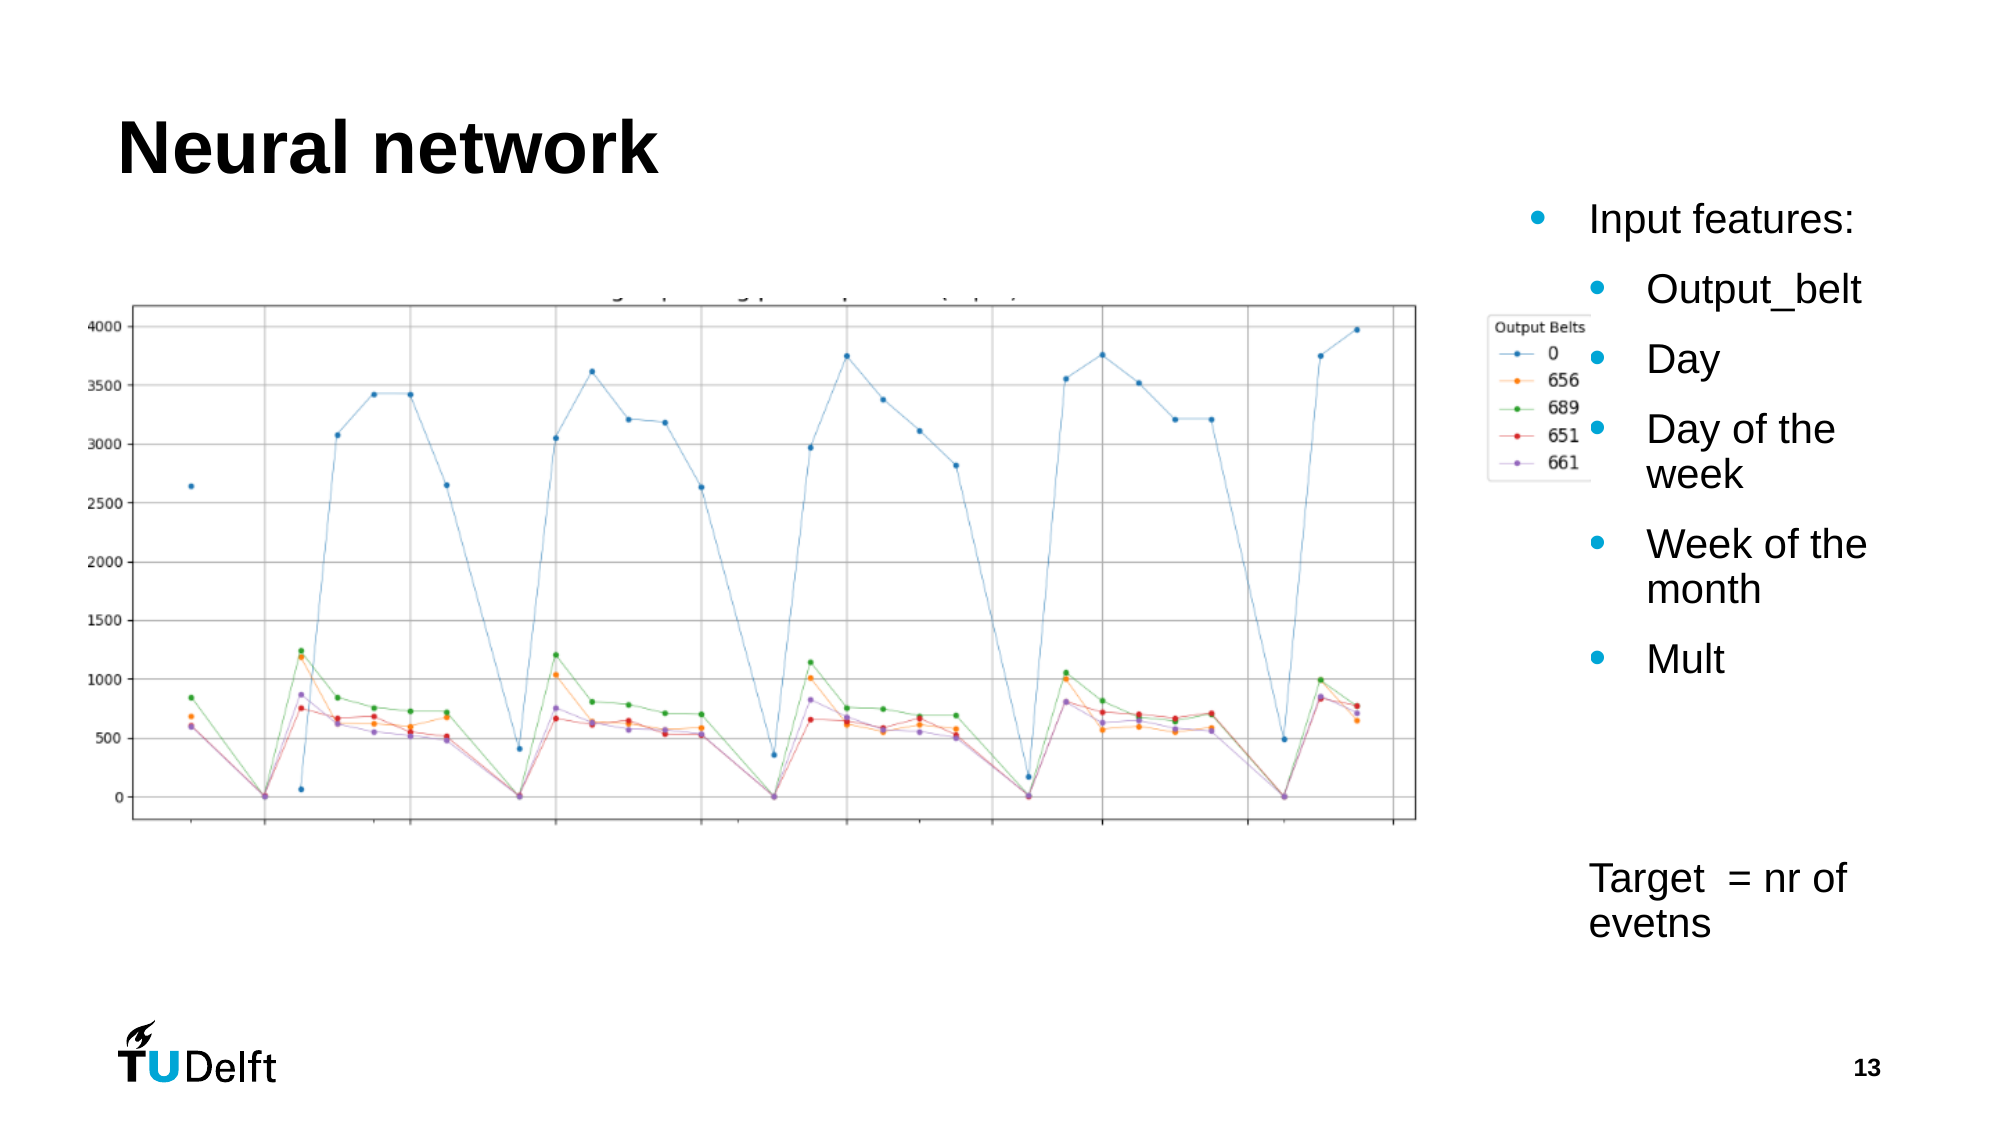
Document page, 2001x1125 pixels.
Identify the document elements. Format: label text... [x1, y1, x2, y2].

slide_number 13 [1833, 1050, 1882, 1082]
title Neural network [117, 118, 1882, 172]
list Input features: Output_belt Day Day of the week Week of the month Mult Target = nr of evetns [1529, 197, 1928, 401]
picture [88, 298, 1591, 827]
